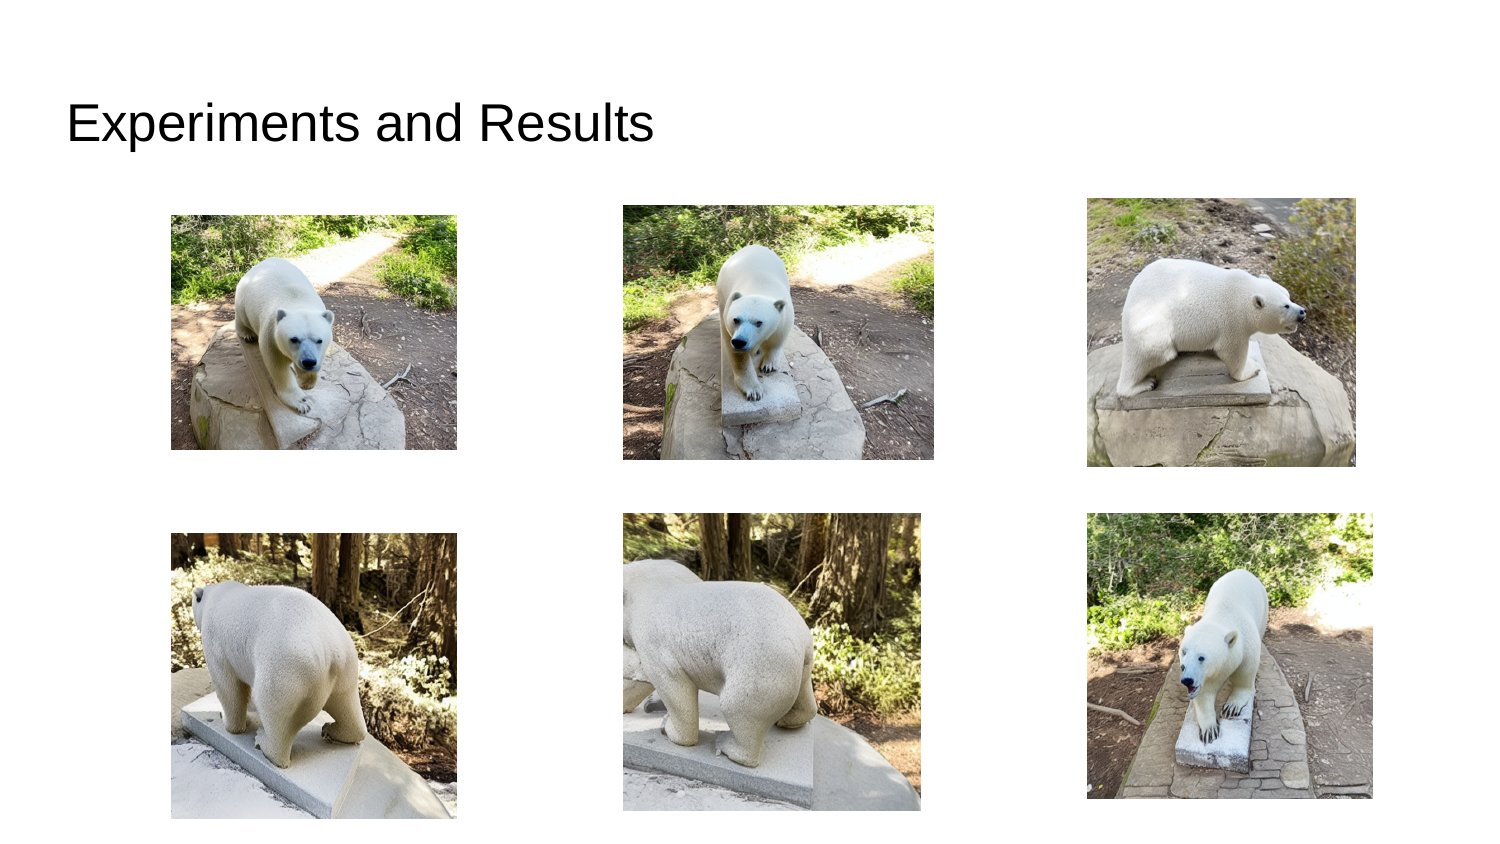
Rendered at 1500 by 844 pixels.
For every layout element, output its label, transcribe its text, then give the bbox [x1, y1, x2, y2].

picture [1087, 513, 1374, 800]
picture [623, 205, 934, 460]
title Experiments and Results [51, 72, 1449, 167]
picture [1087, 198, 1357, 467]
picture [623, 513, 921, 812]
picture [170, 214, 457, 451]
picture [170, 532, 457, 819]
